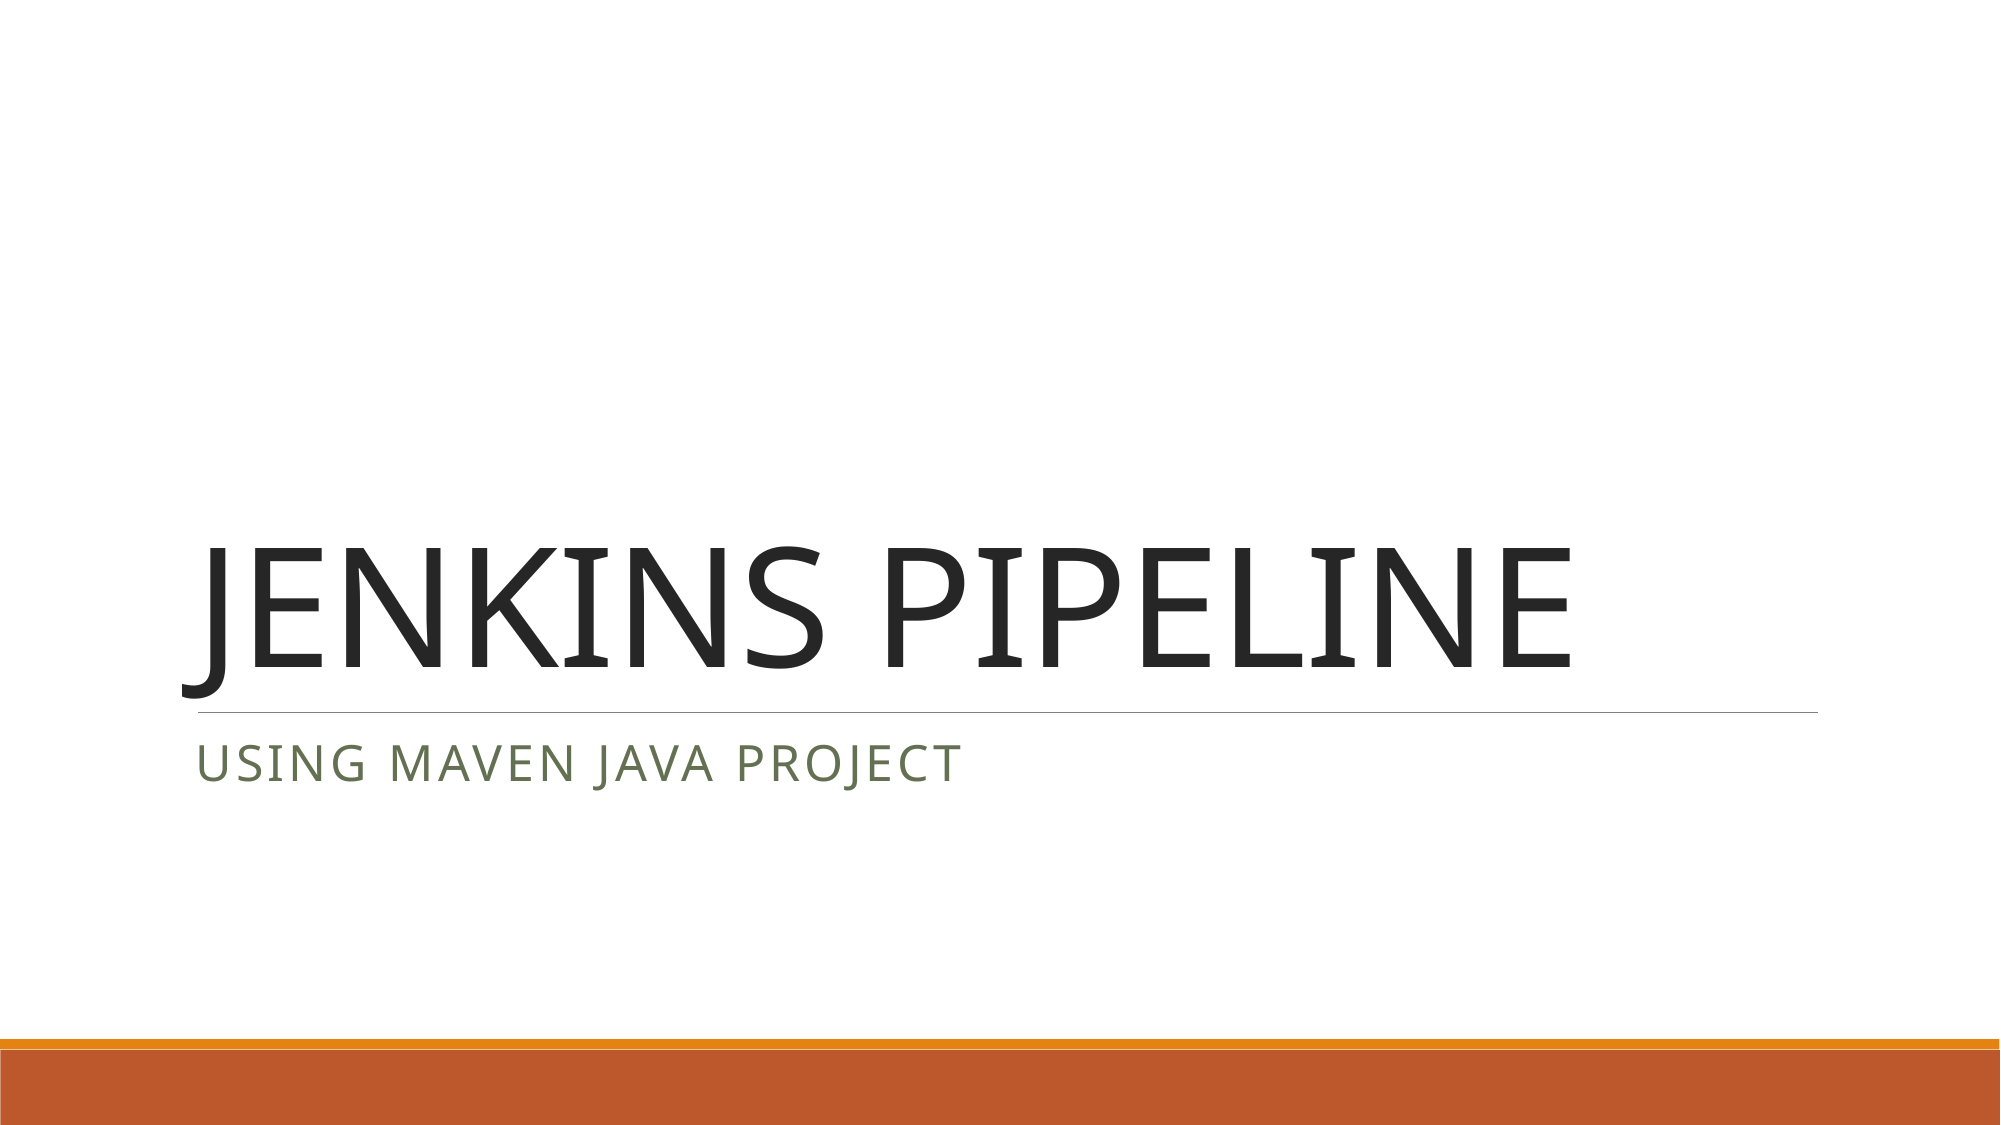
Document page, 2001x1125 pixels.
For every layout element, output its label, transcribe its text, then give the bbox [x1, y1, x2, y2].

subtitle USING MAVEN JAVA PROJECT [180, 730, 1831, 919]
title JENKINS PIPELINE [180, 124, 1830, 710]
